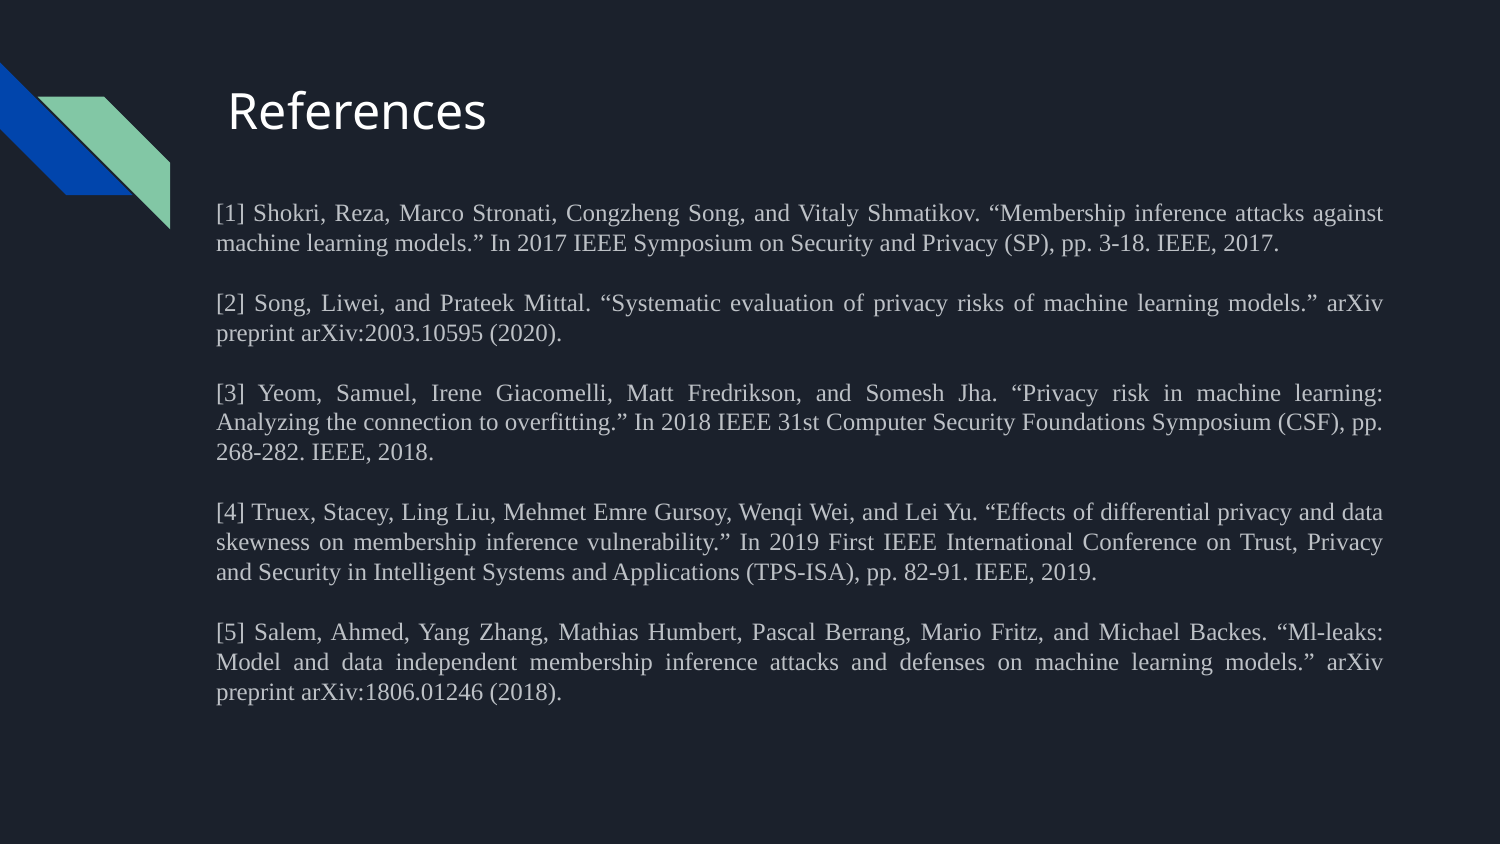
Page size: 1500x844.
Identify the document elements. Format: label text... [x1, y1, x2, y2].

list [1] Shokri, Reza, Marco Stronati, Congzheng Song, and Vitaly Shmatikov. “Membership inference attacks against machine learning models.” In 2017 IEEE Symposium on Security and Privacy (SP), pp. 3-18. IEEE, 2017. [2] Song, Liwei, and Prateek Mittal. “Systematic evaluation of privacy risks of machine learning models.” arXiv preprint arXiv:2003.10595 (2020). [3] Yeom, Samuel, Irene Giacomelli, Matt Fredrikson, and Somesh Jha. “Privacy risk in machine learning: Analyzing the connection to overfitting.” In 2018 IEEE 31st Computer Security Foundations Symposium (CSF), pp. 268-282. IEEE, 2018. [4] Truex, Stacey, Ling Liu, Mehmet Emre Gursoy, Wenqi Wei, and Lei Yu. “Effects of differential privacy and data skewness on membership inference vulnerability.” In 2019 First IEEE International Conference on Trust, Privacy and Security in Intelligent Systems and Applications (TPS-ISA), pp. 82-91. IEEE, 2019. [5] Salem, Ahmed, Yang Zhang, Mathias Humbert, Pascal Berrang, Mario Fritz, and Michael Backes. “Ml-leaks: Model and data independent membership inference attacks and defenses on machine learning models.” arXiv preprint arXiv:1806.01246 (2018). [126, 181, 1401, 759]
title References [212, 64, 1368, 181]
